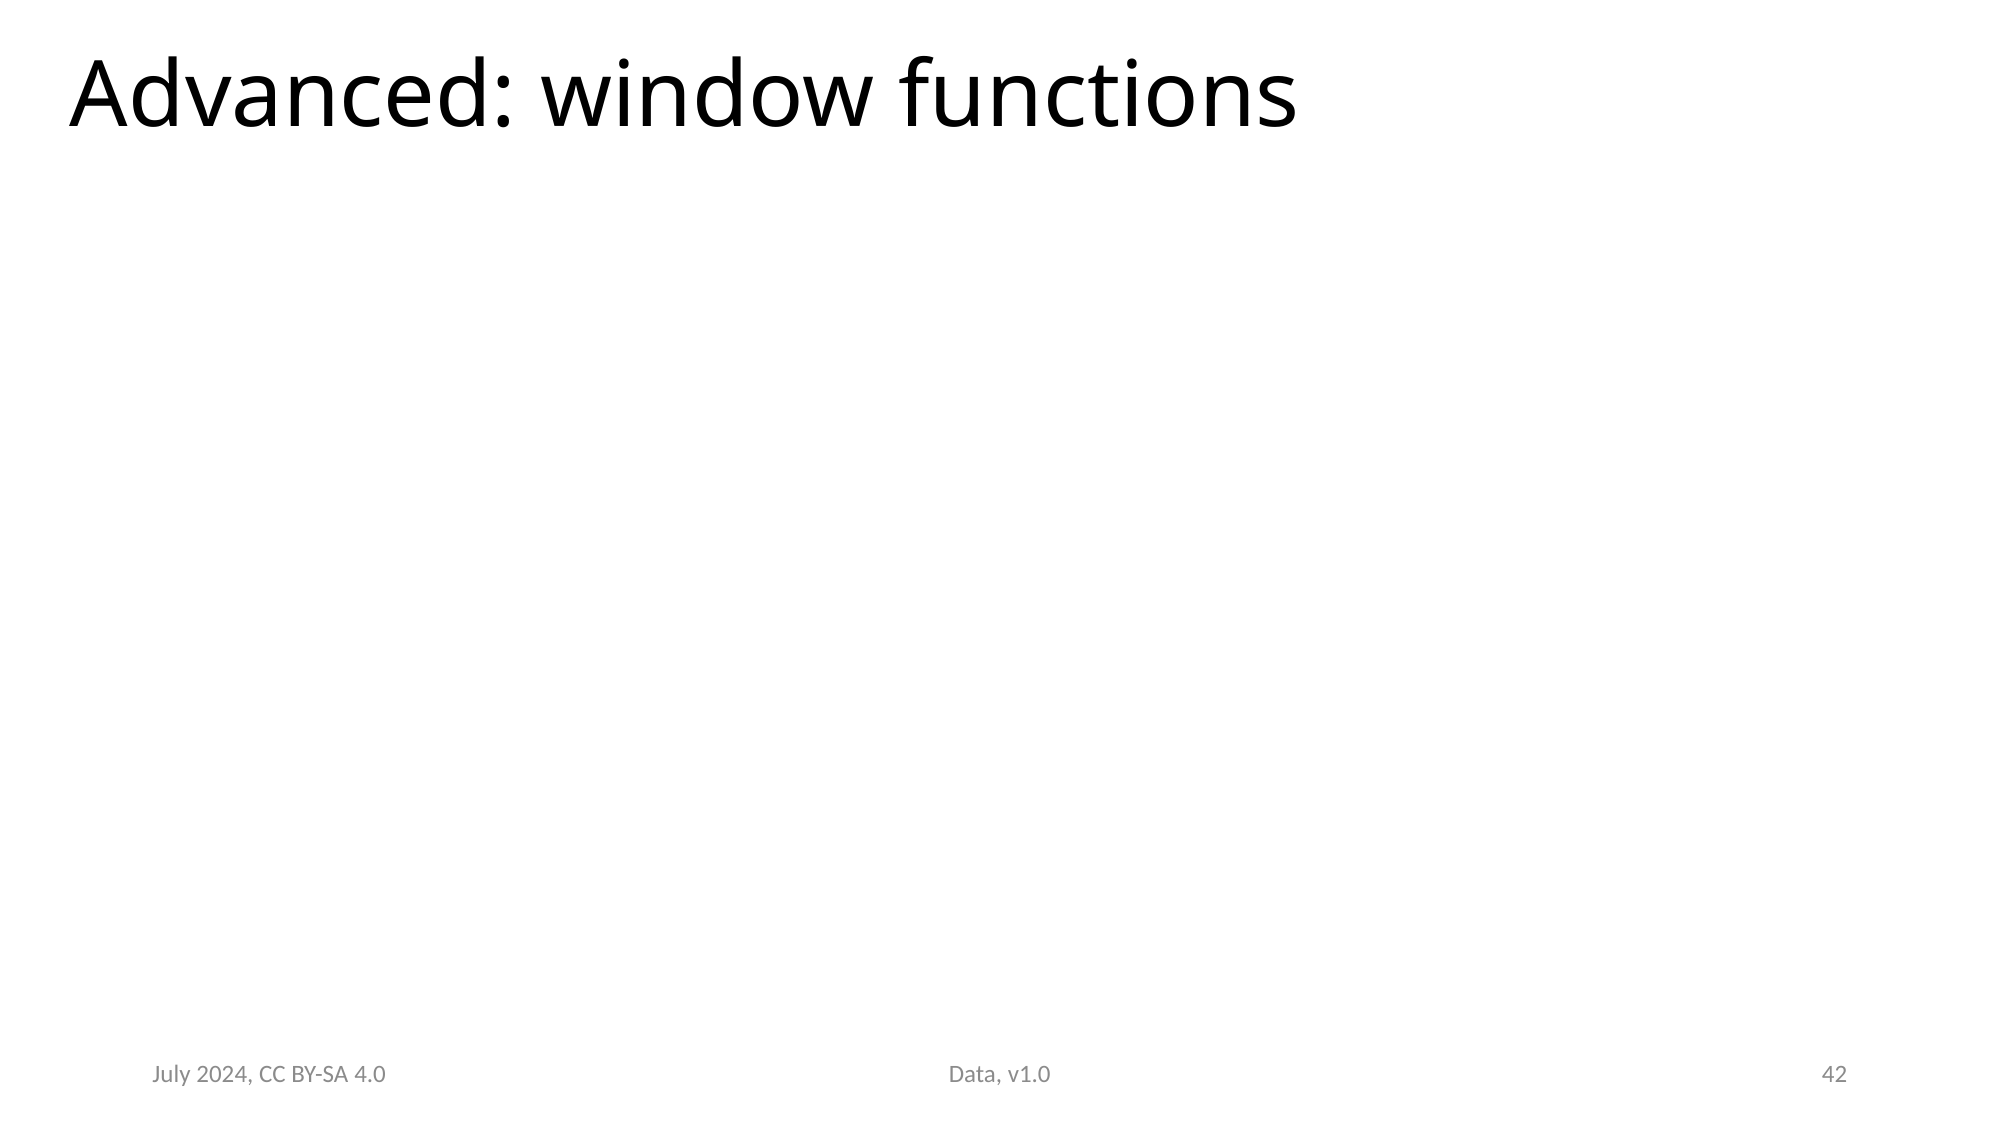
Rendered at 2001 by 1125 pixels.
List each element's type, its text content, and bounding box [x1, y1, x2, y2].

title Advanced: window functions [55, 23, 1934, 172]
footer Data, v1.0 [662, 1042, 1338, 1103]
slide_number 42 [1412, 1042, 1863, 1103]
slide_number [137, 1042, 588, 1103]
